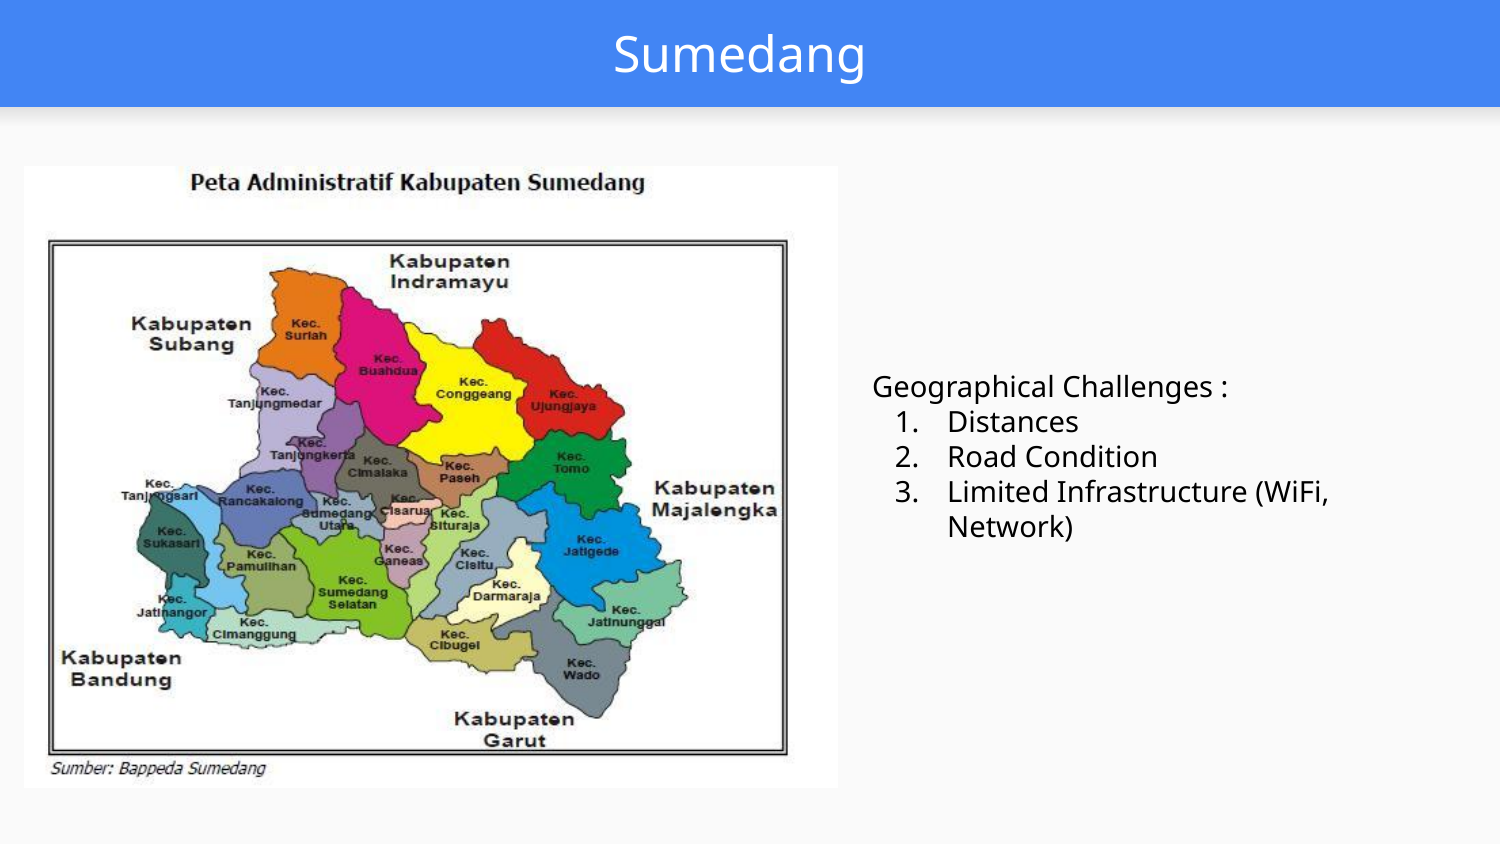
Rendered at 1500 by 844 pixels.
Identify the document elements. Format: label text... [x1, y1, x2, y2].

text_box Geographical Challenges : Distances Road Condition Limited Infrastructure (WiFi, Network) [857, 353, 1464, 559]
picture [24, 166, 839, 788]
title Sumedang [16, 2, 1464, 102]
